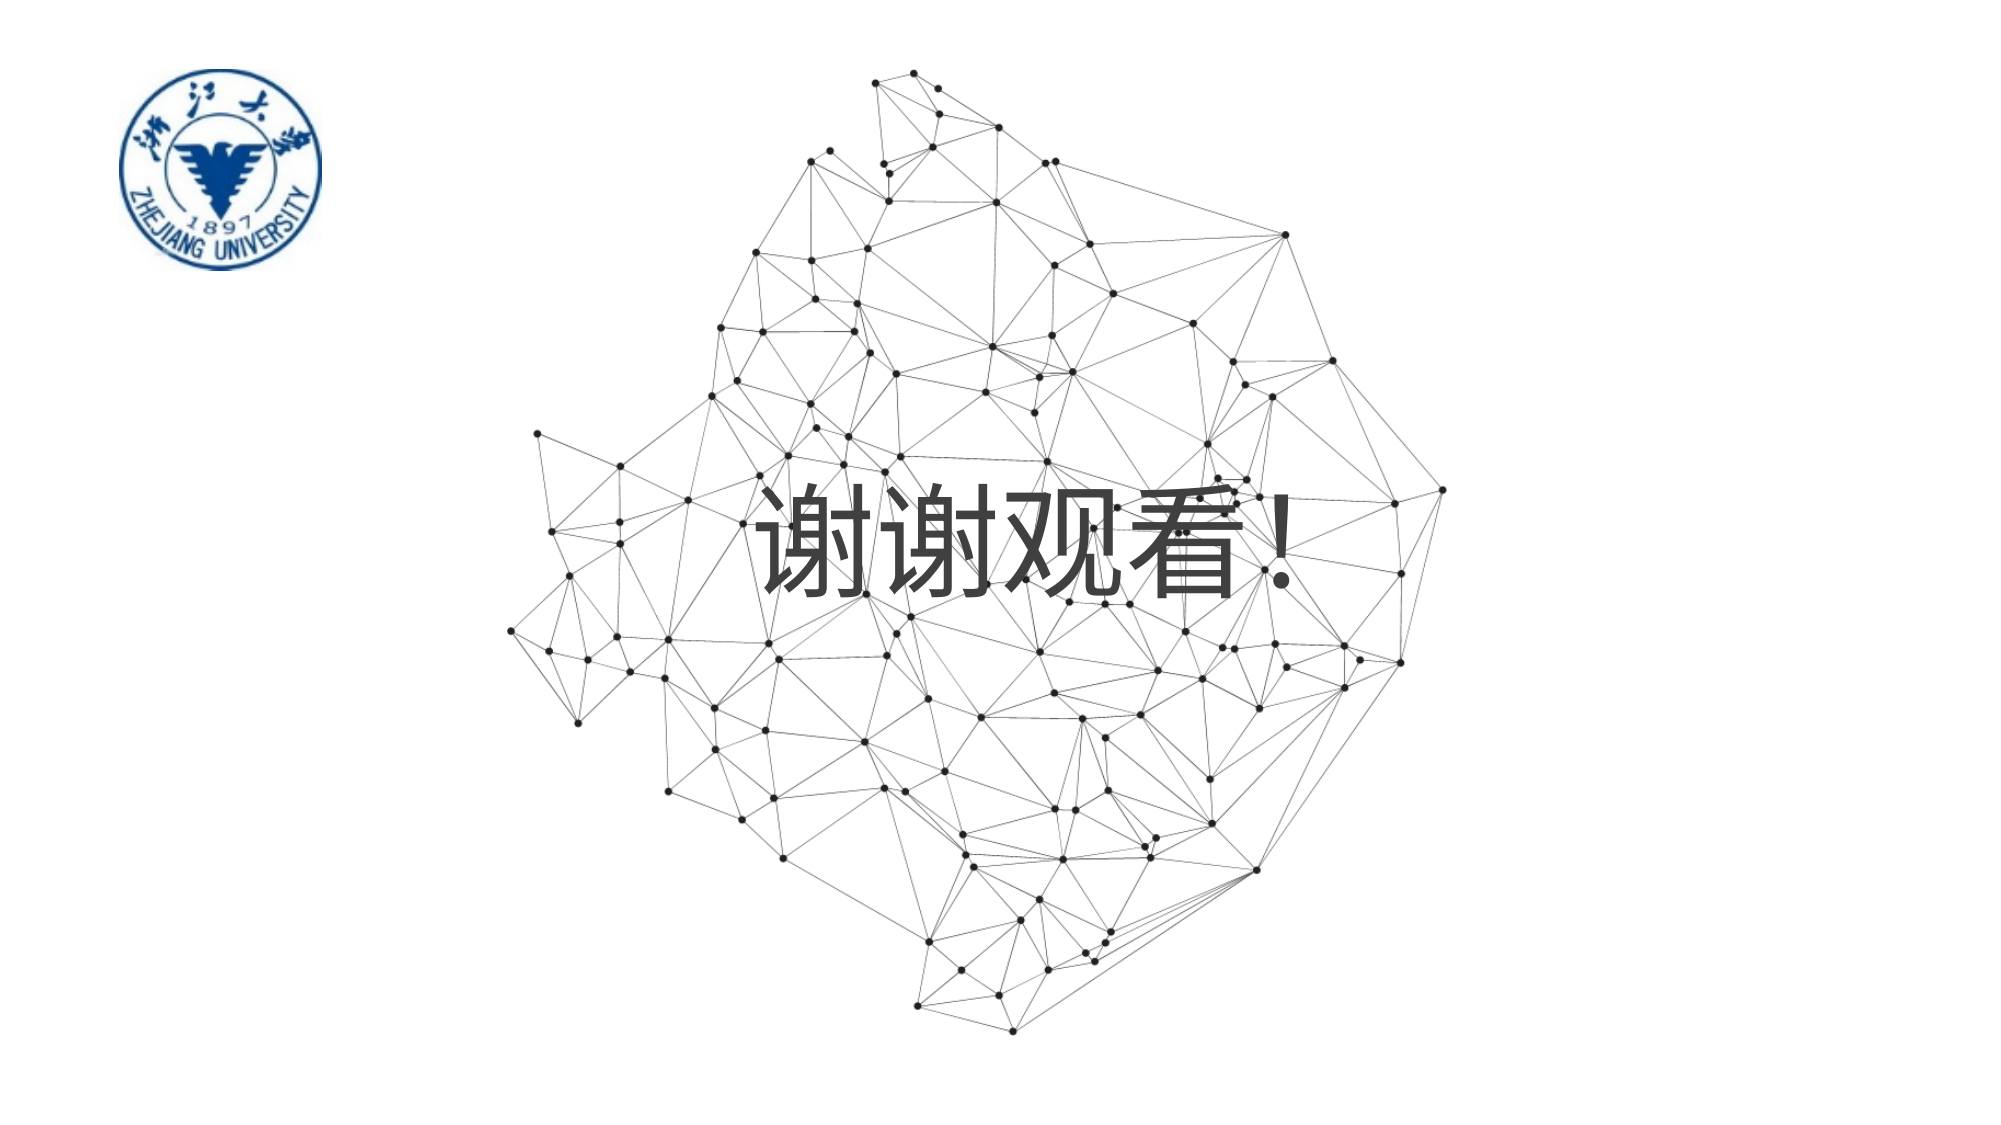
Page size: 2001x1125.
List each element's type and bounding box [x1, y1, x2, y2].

picture [119, 69, 322, 271]
picture [507, 69, 1447, 1036]
